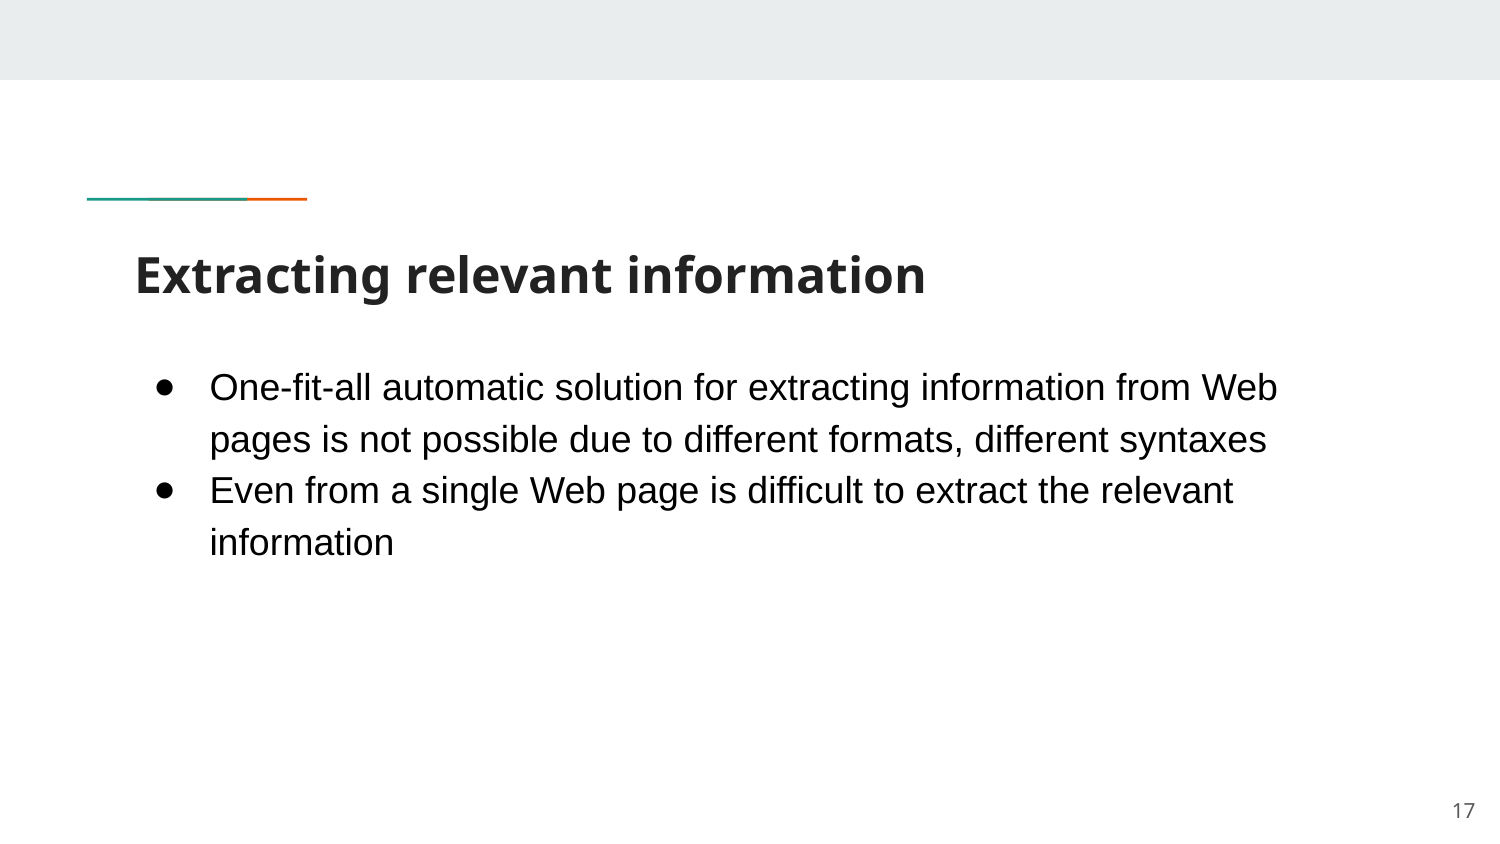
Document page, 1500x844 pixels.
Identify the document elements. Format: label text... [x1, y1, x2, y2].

slide_number ‹#› [1400, 779, 1491, 844]
list One-fit-all automatic solution for extracting information from Web pages is not possible due to different formats, different syntaxes Even from a single Web page is difficult to extract the relevant information [119, 341, 1381, 712]
title Extracting relevant information [119, 216, 1381, 305]
